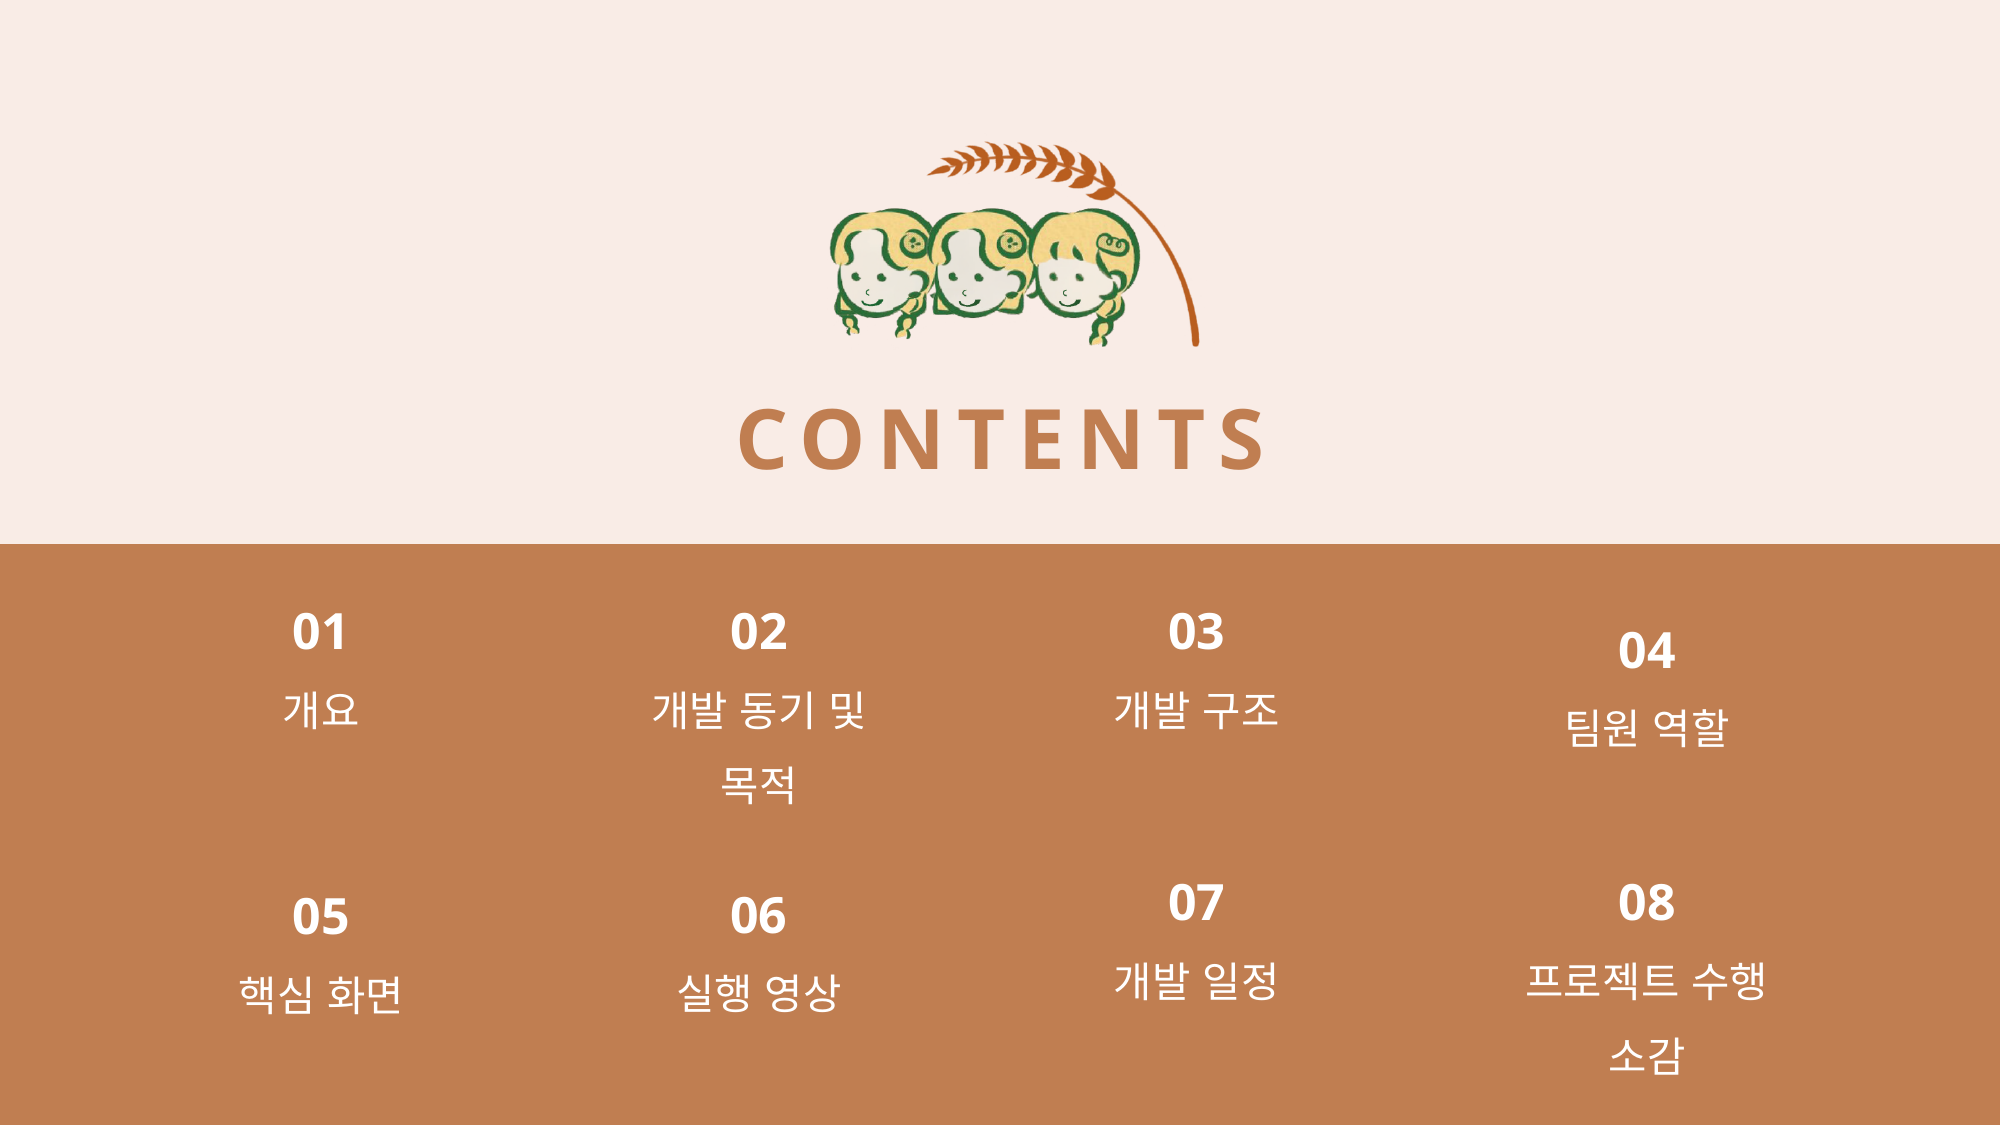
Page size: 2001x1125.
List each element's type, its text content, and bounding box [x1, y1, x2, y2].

text_box [0, 0, 2000, 545]
text_box 04 팀원 역할 [1497, 580, 1797, 761]
text_box 08 프로젝트 수행 소감 [1484, 833, 1810, 1088]
picture [827, 98, 1242, 362]
text_box CONTENTS [303, 328, 1697, 494]
text_box 03 개발 구조 [1034, 562, 1360, 743]
text_box 01 개요 [159, 562, 484, 743]
text_box 05 핵심 화면 [159, 846, 484, 1027]
text_box 06 실행 영상 [596, 845, 922, 1026]
text_box 07 개발 일정 [1034, 833, 1360, 1013]
text_box 02 개발 동기 및 목적 [609, 562, 909, 818]
